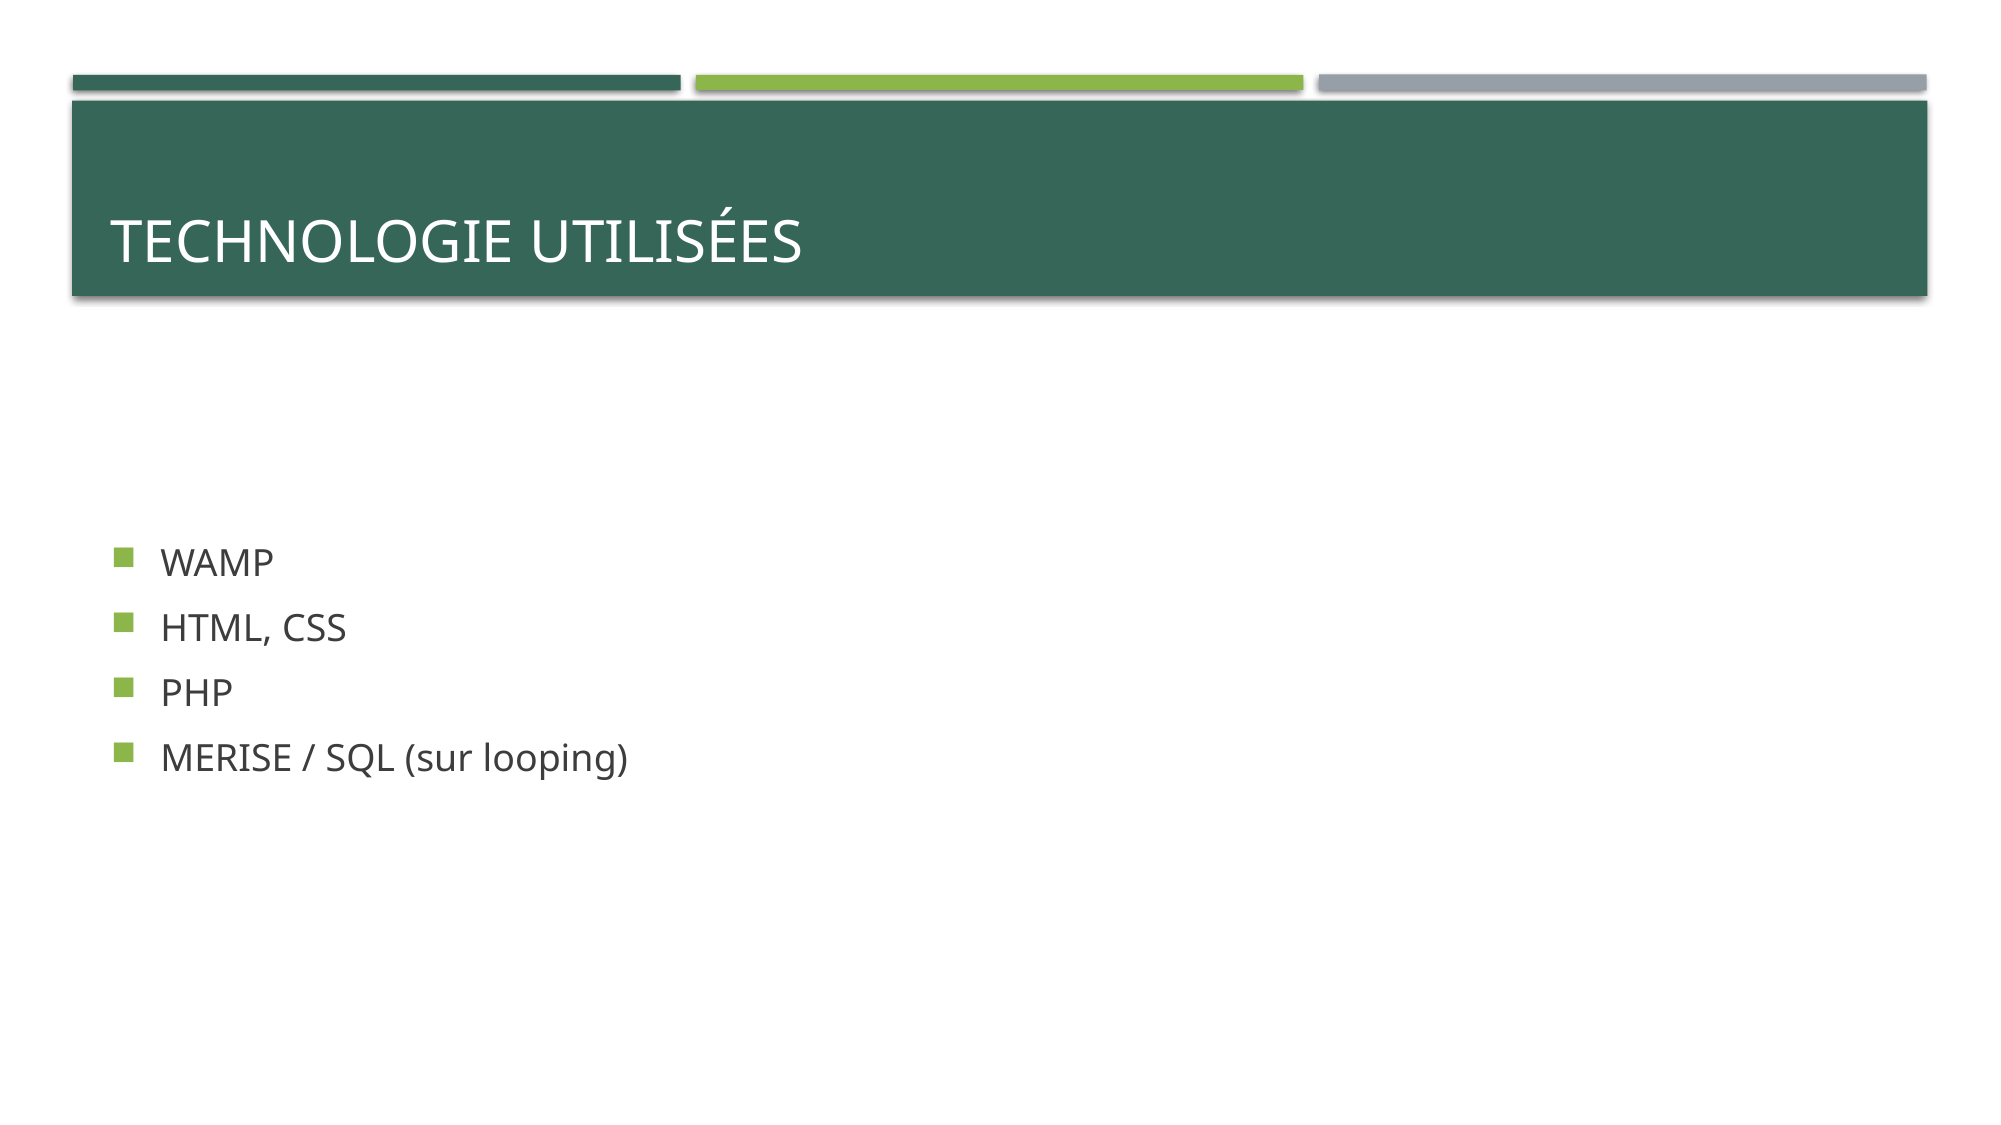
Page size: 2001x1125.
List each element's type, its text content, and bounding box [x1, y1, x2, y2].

list WAMP HTML, CSS PHP MERISE / SQL (sur looping) [95, 357, 1905, 962]
title Technologie utilisées [95, 115, 1905, 282]
